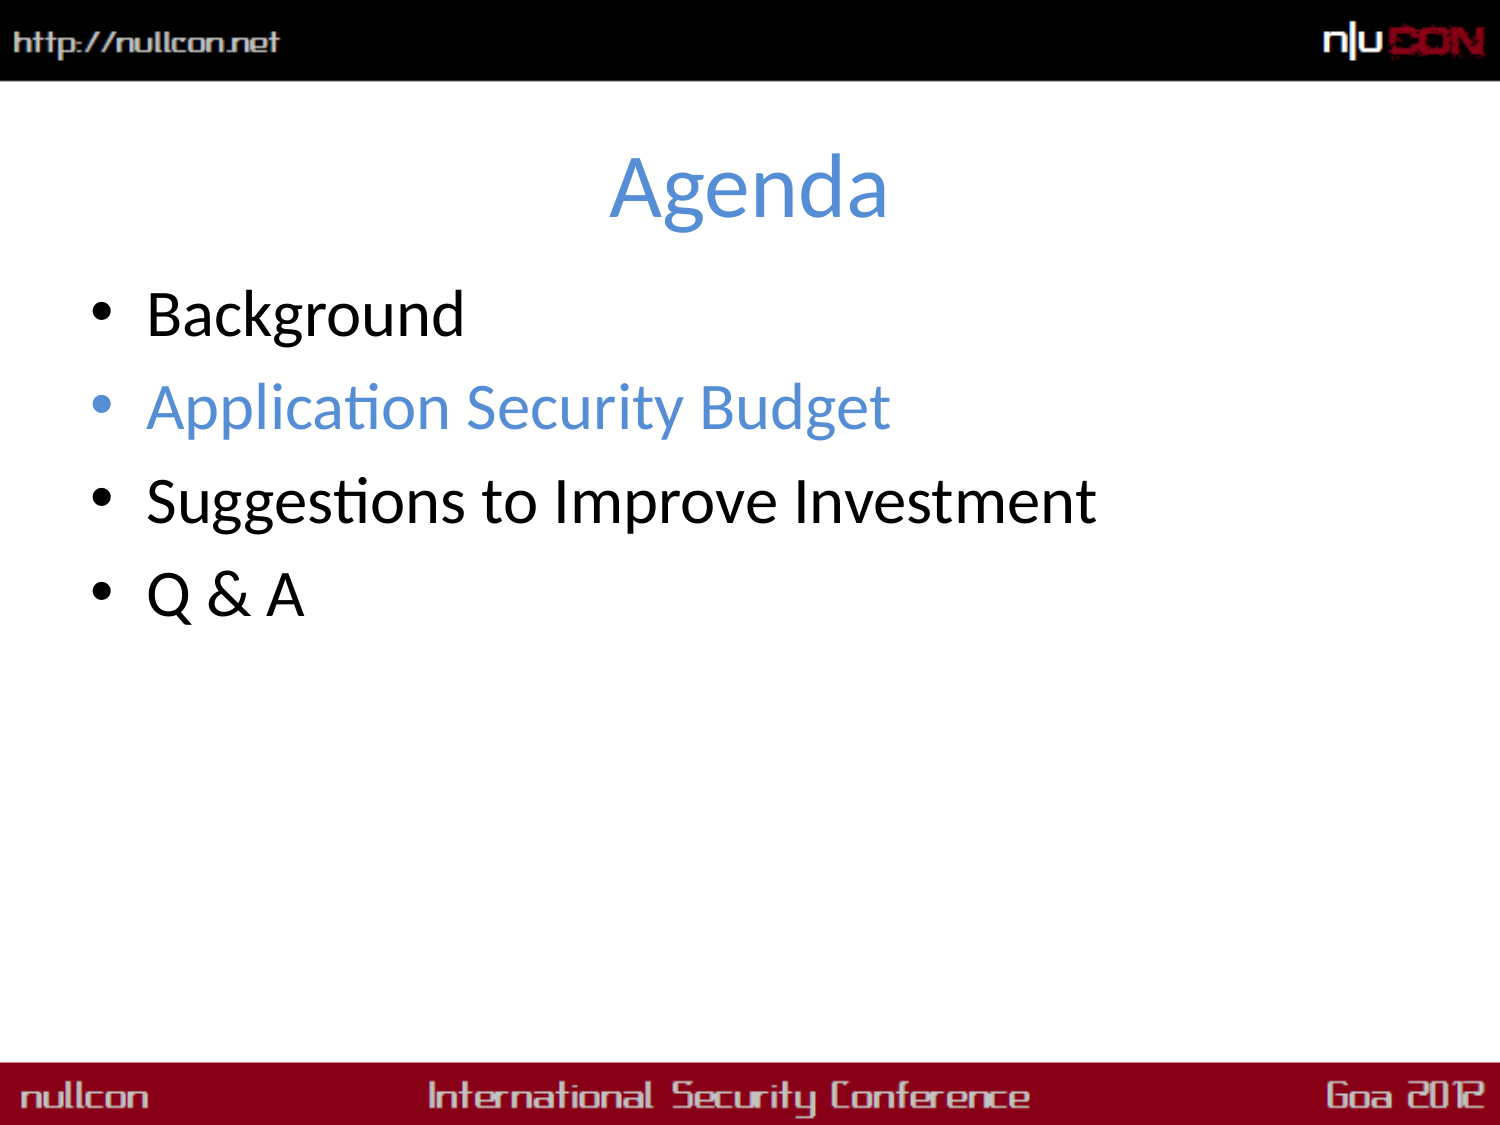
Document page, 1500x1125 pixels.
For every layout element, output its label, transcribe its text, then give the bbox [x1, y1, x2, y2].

list Background Application Security Budget Suggestions to Improve Investment Q & A [75, 262, 1425, 1005]
picture [0, 0, 1500, 1125]
title Agenda [75, 87, 1425, 262]
